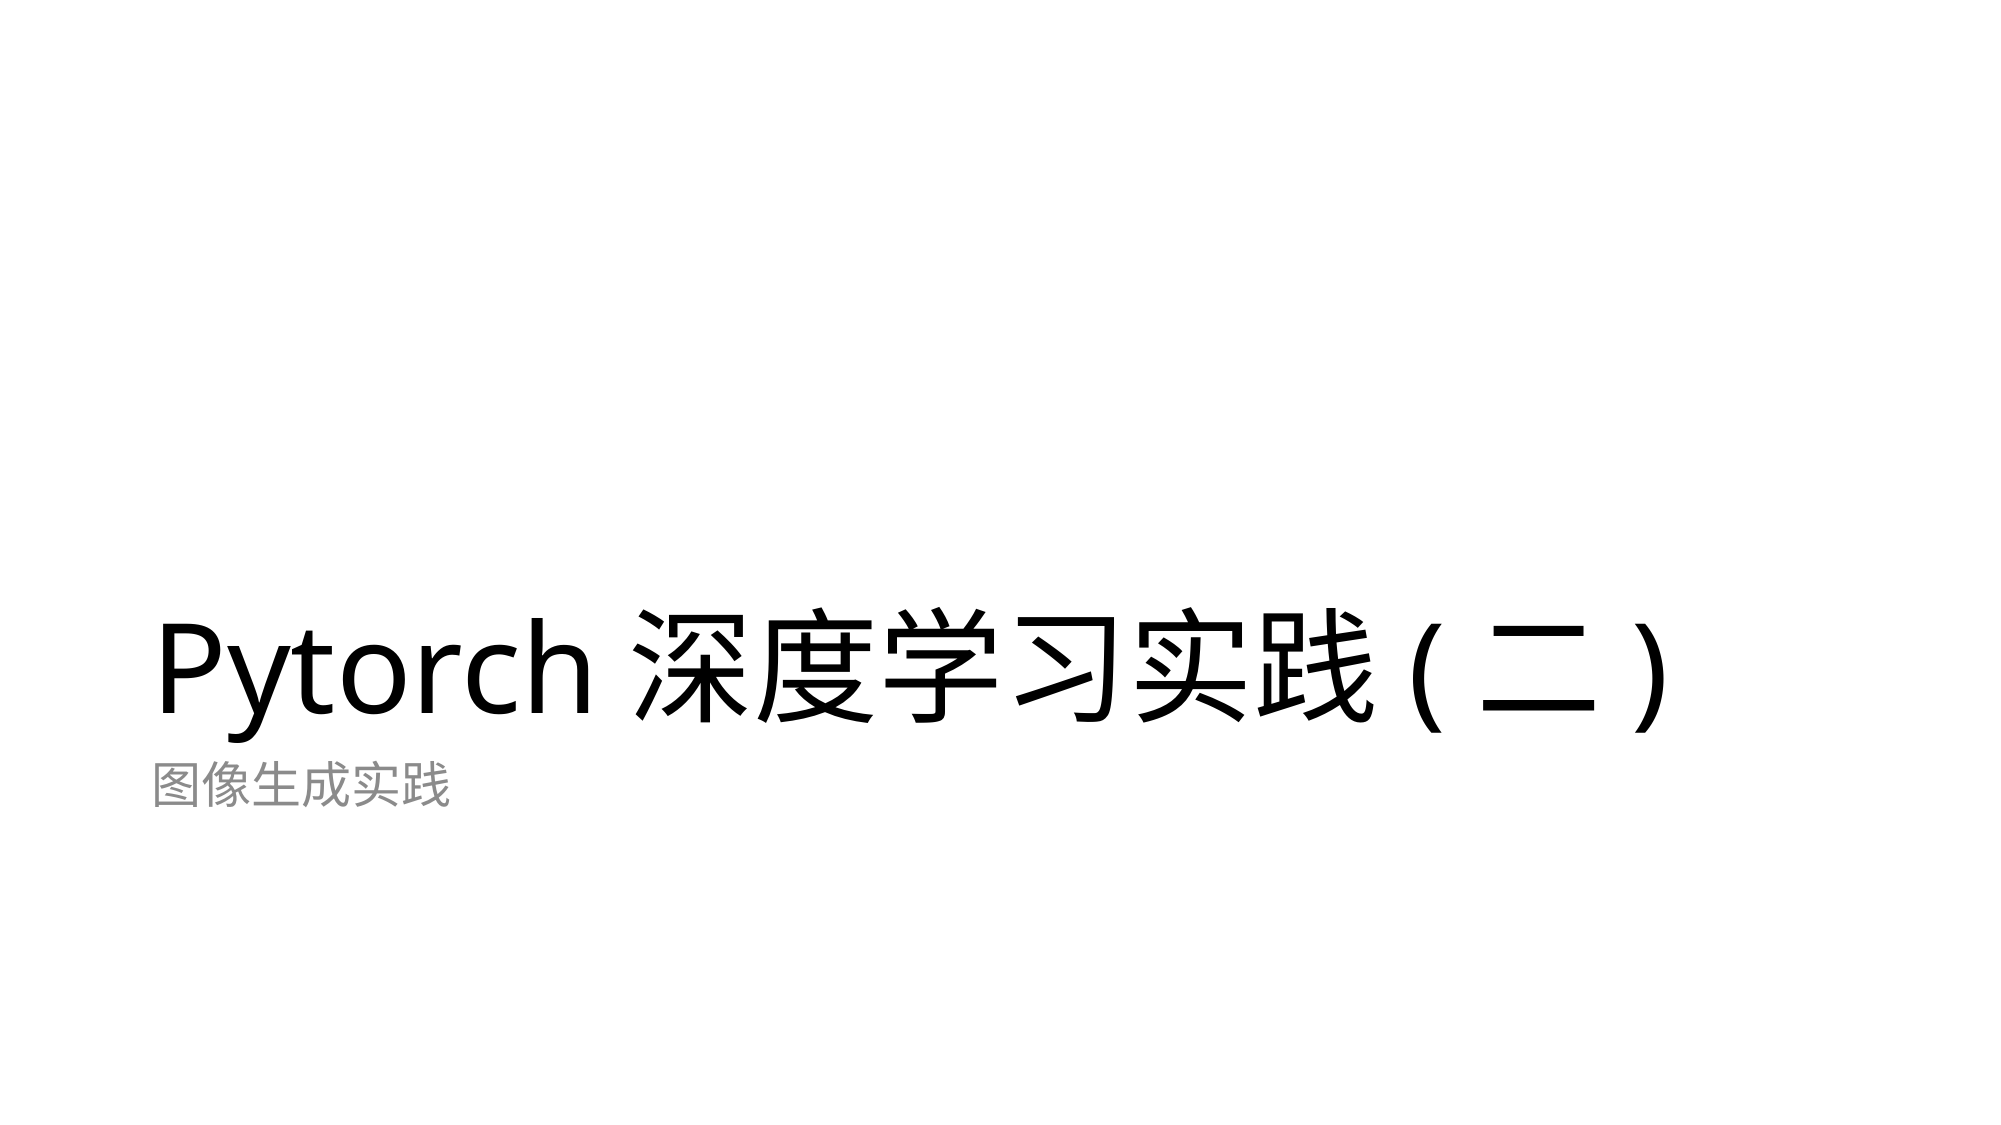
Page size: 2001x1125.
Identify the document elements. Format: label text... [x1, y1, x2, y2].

title Pytorch深度学习实践(二) [136, 280, 1862, 749]
list 图像生成实践 [136, 752, 1862, 999]
